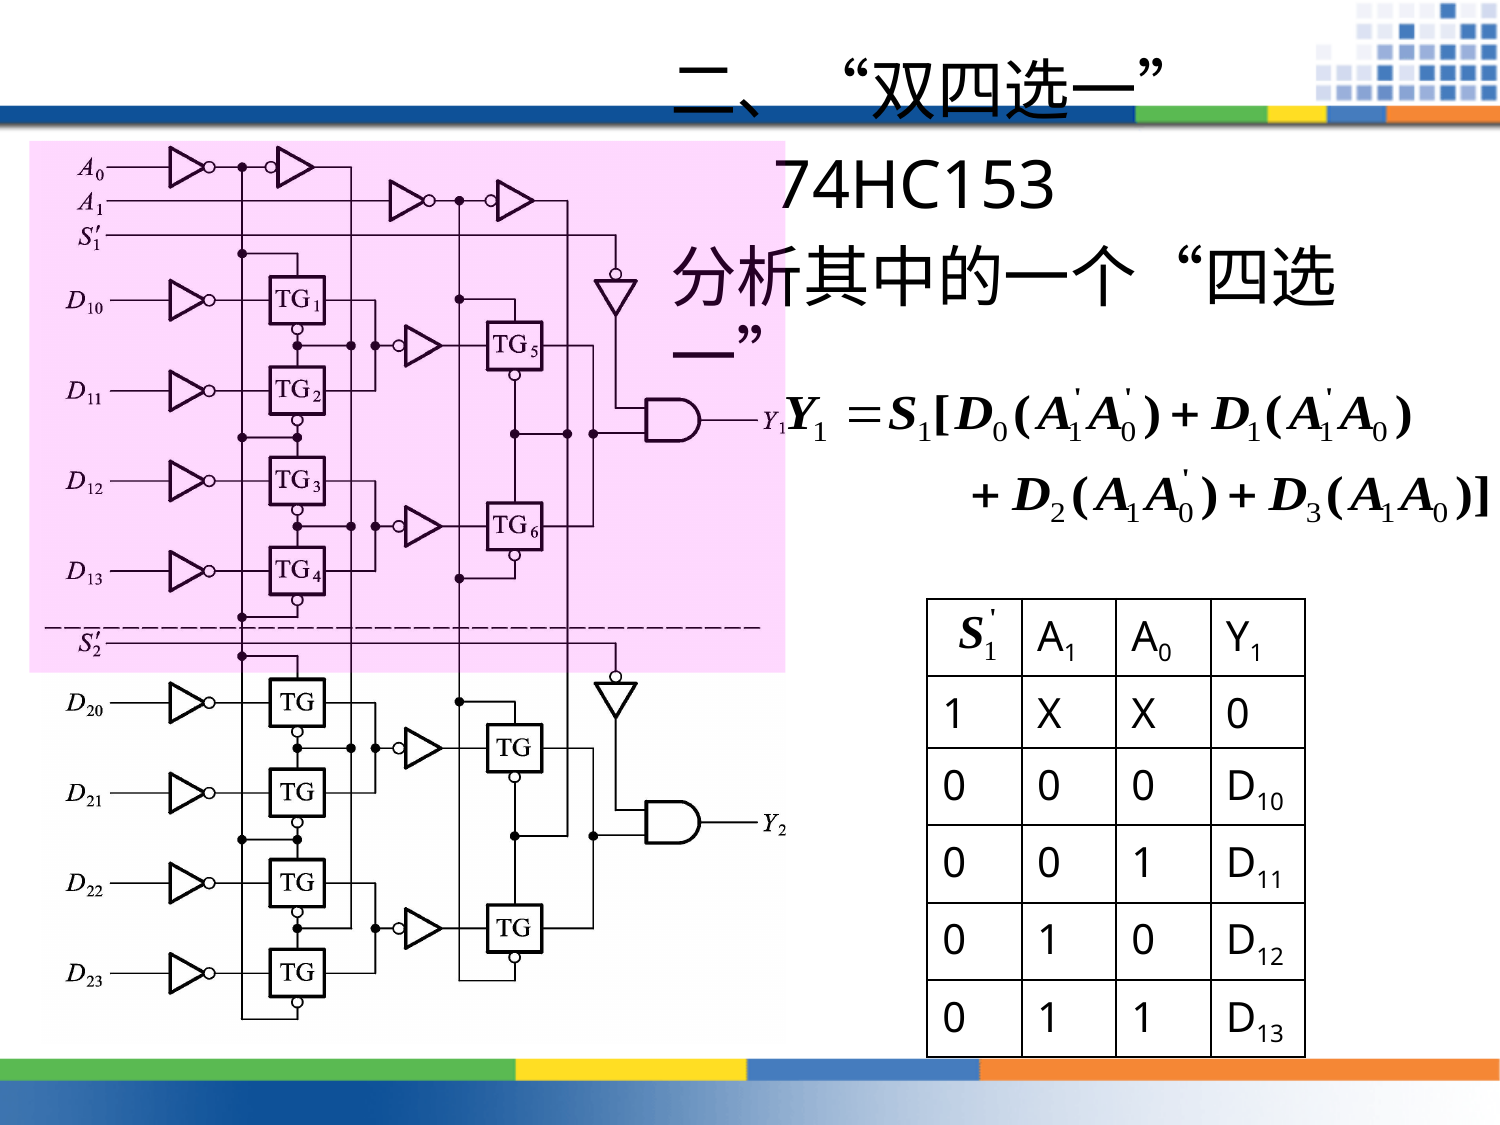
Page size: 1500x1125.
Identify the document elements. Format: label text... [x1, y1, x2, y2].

table_cell D12 [1212, 904, 1304, 979]
table_cell 0 [1117, 749, 1210, 824]
table_header [928, 600, 947, 675]
text_box [29, 140, 40, 673]
table_header Y1 [1212, 600, 1304, 675]
table_cell 1 [1117, 826, 1210, 902]
table_header [1007, 600, 1021, 675]
table_cell 0 [1023, 826, 1115, 902]
table_cell D10 [1212, 749, 1304, 824]
table_cell 0 [928, 826, 1021, 902]
table_cell D13 [1212, 981, 1304, 1056]
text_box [779, 376, 1497, 532]
list 二、“双四选一” 74HC153 分析其中的一个“四选一” [655, 40, 1471, 213]
table_cell X [1117, 677, 1210, 747]
table_cell 0 [928, 749, 1021, 824]
table_cell 1 [1023, 904, 1115, 979]
table_cell 0 [1023, 749, 1115, 824]
table_cell 0 [1117, 904, 1210, 979]
table_cell D11 [1212, 826, 1304, 902]
table_header A1 [1023, 600, 1115, 675]
table_cell 0 [928, 981, 1021, 1056]
table_cell 1 [928, 677, 1021, 747]
table_cell 1 [1117, 981, 1210, 1056]
table_header A0 [1117, 600, 1210, 675]
table_cell X [1023, 677, 1115, 747]
table_cell 1 [1023, 981, 1115, 1056]
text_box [948, 597, 1005, 669]
table_cell 0 [1212, 677, 1304, 747]
table_cell 0 [928, 904, 1021, 979]
picture [0, 0, 1500, 1125]
